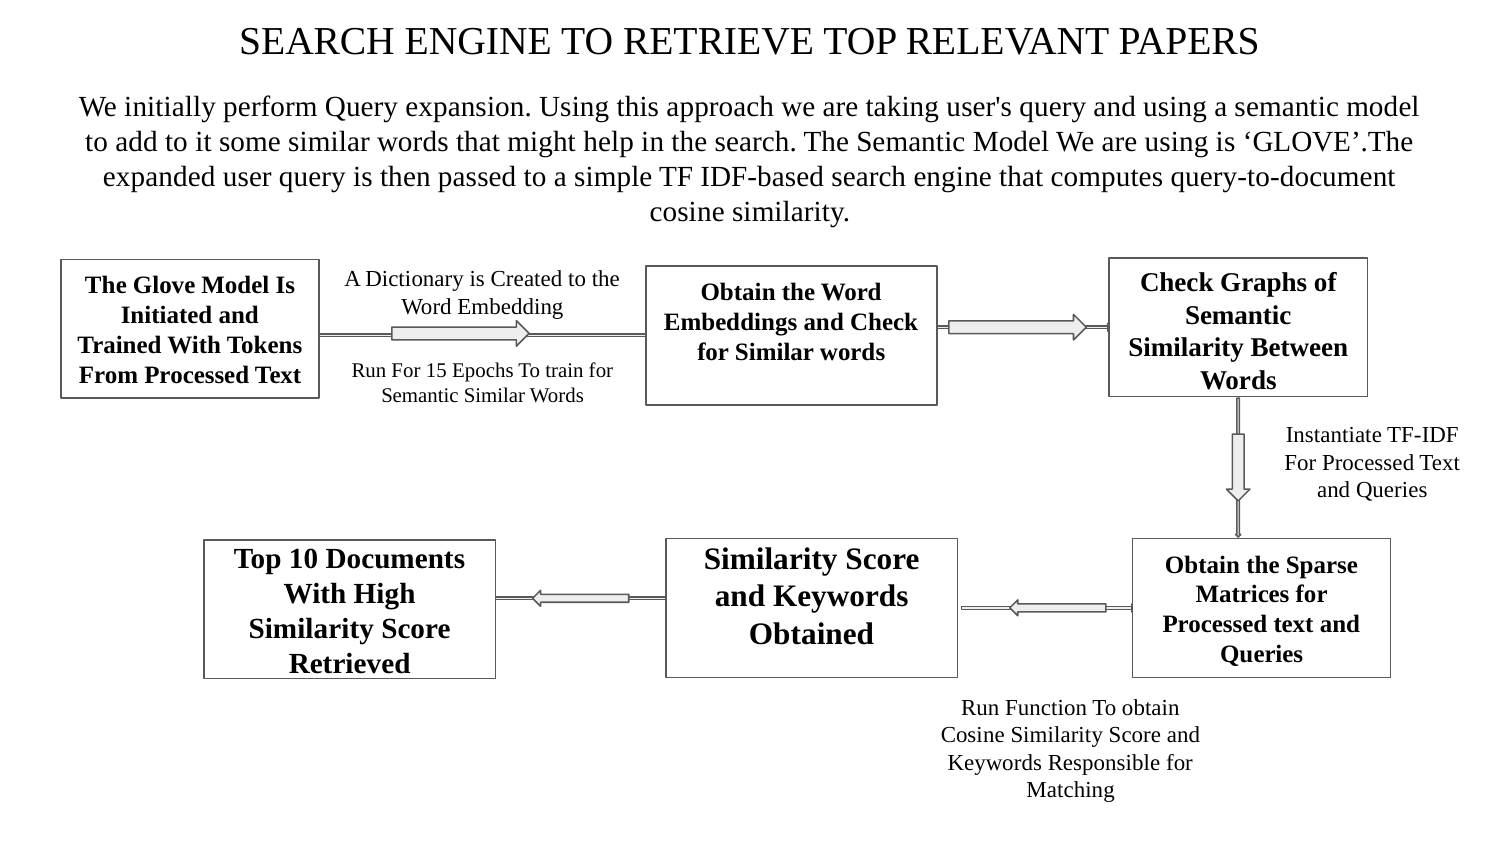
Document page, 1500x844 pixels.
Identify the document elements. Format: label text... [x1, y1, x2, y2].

text_box Run For 15 Epochs To train for Semantic Similar Words [331, 341, 634, 436]
text_box Obtain the Sparse Matrices for Processed text and Queries [1132, 538, 1391, 678]
text_box A Dictionary is Created to the Word Embedding [319, 248, 646, 343]
text_box [936, 325, 948, 329]
text_box Instantiate TF-IDF For Processed Text and Queries [1261, 404, 1483, 559]
text_box Similarity Score and Keywords Obtained [666, 538, 958, 678]
text_box [1235, 500, 1241, 537]
text_box [1086, 323, 1108, 332]
text_box [1009, 599, 1106, 616]
text_box [1226, 434, 1250, 501]
text_box We initially perform Query expansion. Using this approach we are taking user's query and using a semantic model to add to it some similar words that might help in the search. The Semantic Model We are using is ‘GLOVE’.The expanded user query is then passed to a simple TF IDF-based search engine that computes query-to-document cosine similarity. [51, 72, 1449, 238]
text_box Obtain the Word Embeddings and Check for Similar words [645, 266, 937, 405]
text_box The Glove Model Is Initiated and Trained With Tokens From Processed Text [60, 259, 320, 399]
title SEARCH ENGINE TO RETRIEVE TOP RELEVANT PAPERS [51, 0, 1449, 72]
text_box [629, 594, 667, 603]
text_box [391, 320, 530, 347]
text_box Top 10 Documents With High Similarity Score Retrieved [204, 539, 496, 679]
text_box [948, 314, 1087, 340]
text_box [532, 590, 629, 607]
text_box [1236, 398, 1240, 434]
text_box Run Function To obtain Cosine Similarity Score and Keywords Responsible for Matching [924, 677, 1217, 831]
text_box [961, 606, 1010, 610]
text_box [1106, 603, 1133, 612]
text_box Check Graphs of Semantic Similarity Between Words [1109, 257, 1368, 397]
